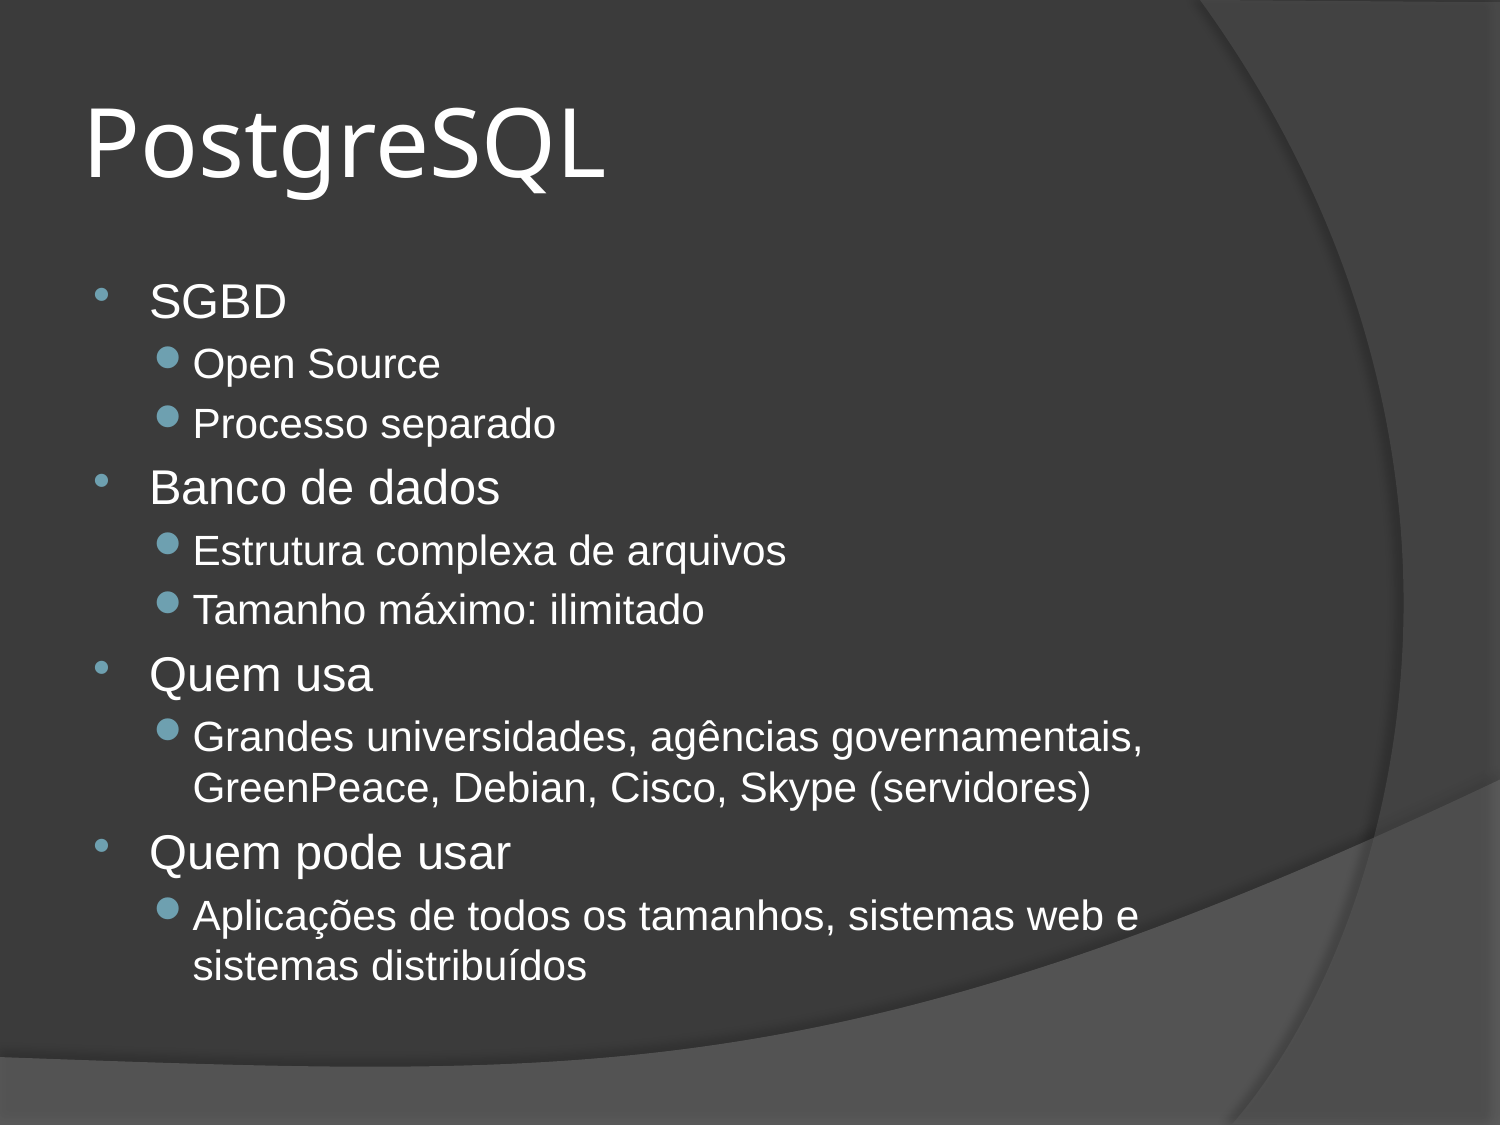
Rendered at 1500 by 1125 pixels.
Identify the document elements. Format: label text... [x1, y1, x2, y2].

title PostgreSQL [75, 45, 1300, 233]
list SGBD Open Source Processo separado Banco de dados Estrutura complexa de arquivos Tamanho máximo: ilimitado Quem usa Grandes universidades, agências governamentais, GreenPeace, Debian, Cisco, Skype (servidores) Quem pode usar Aplicações de todos os tamanhos, sistemas web e sistemas distribuídos [75, 262, 1300, 1005]
